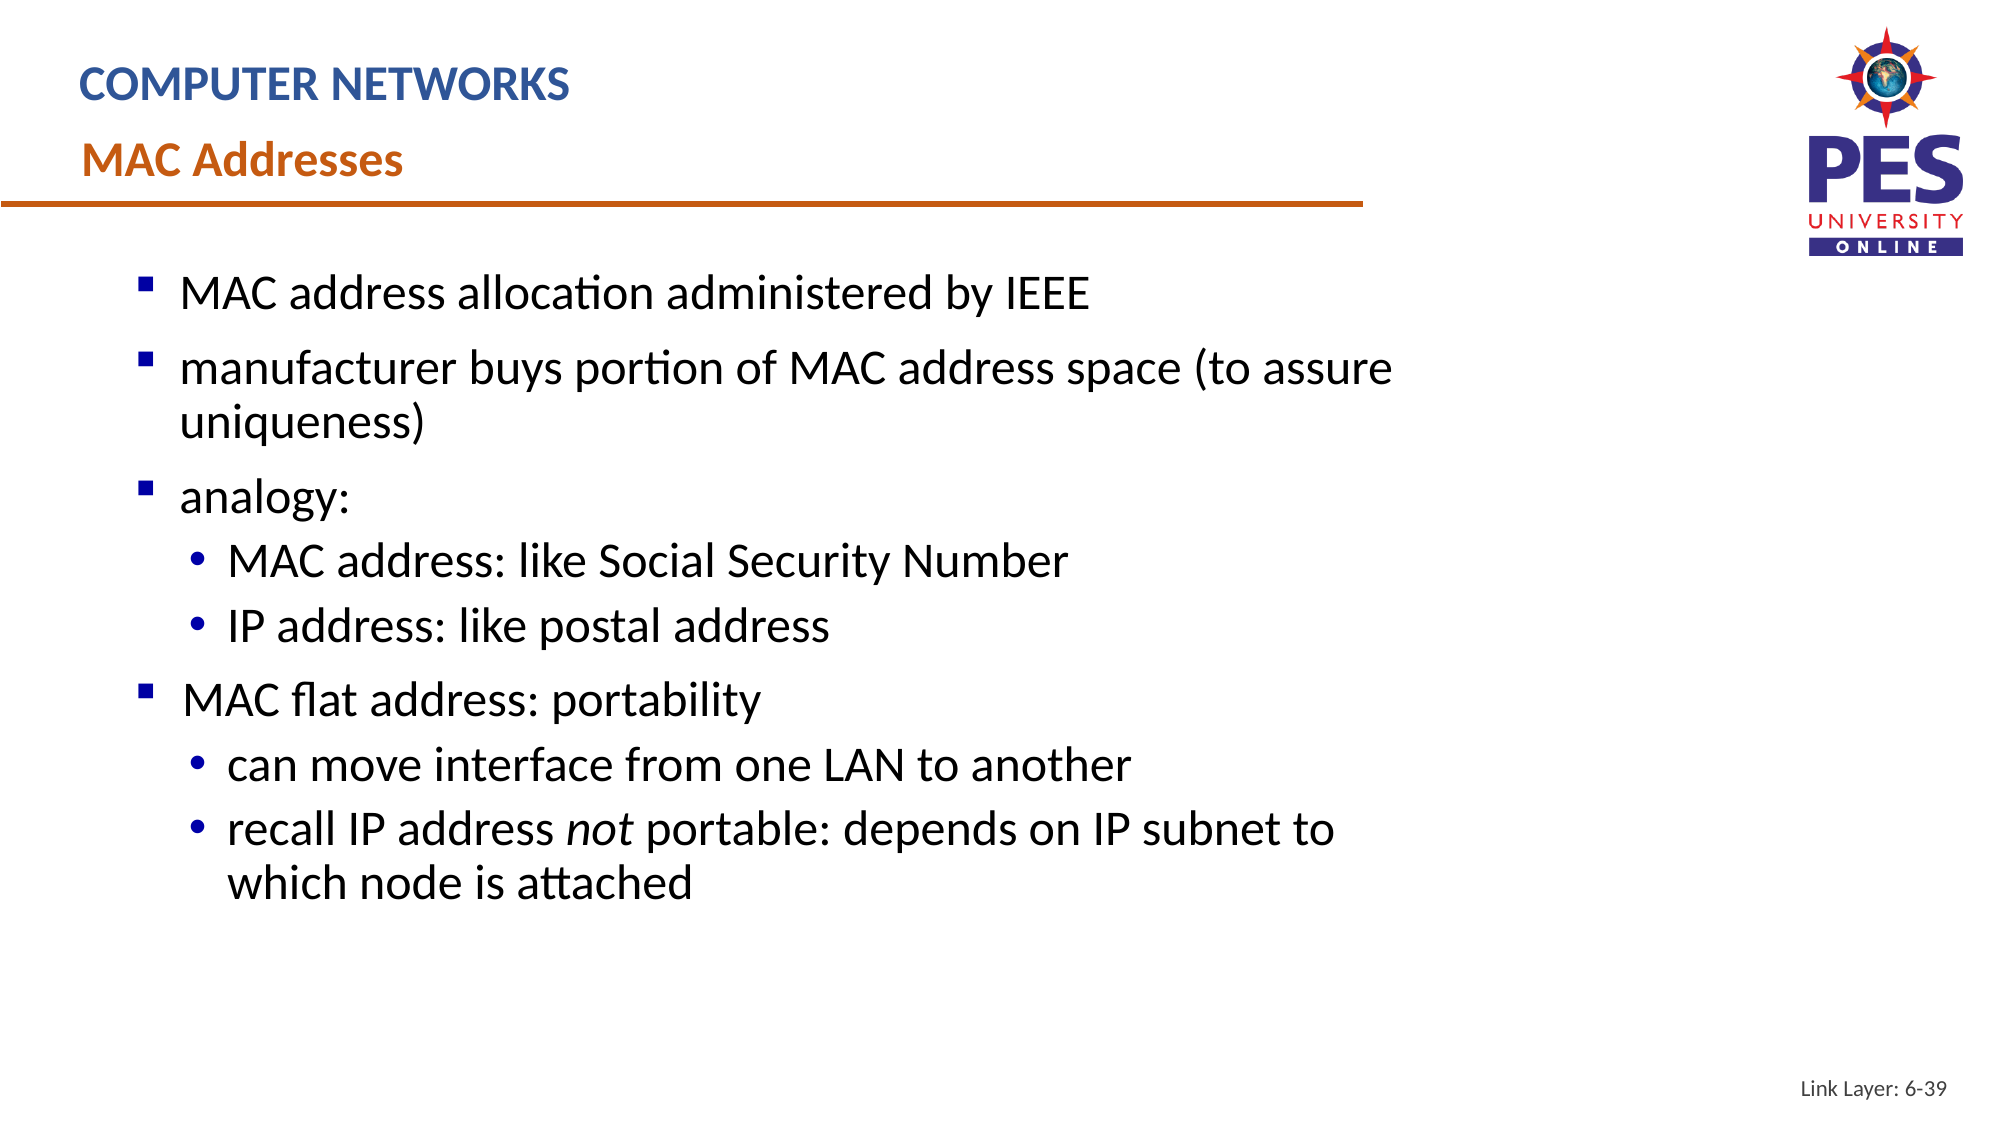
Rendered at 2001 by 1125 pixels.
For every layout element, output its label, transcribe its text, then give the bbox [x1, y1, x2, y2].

text_box MAC Addresses [66, 119, 419, 194]
slide_number Link Layer: 6-39 [1512, 1056, 1963, 1117]
picture [1809, 26, 1963, 256]
text_box COMPUTER NETWORKS [64, 43, 1295, 119]
text_box MAC address allocation administered by IEEE manufacturer buys portion of MAC address space (to assure uniqueness) analogy: MAC address: like Social Security Number IP address: like postal address MAC flat address: portability can move interface from one LAN to another recall IP address not portable: depends on IP subnet to which node is attached [98, 259, 1423, 1082]
